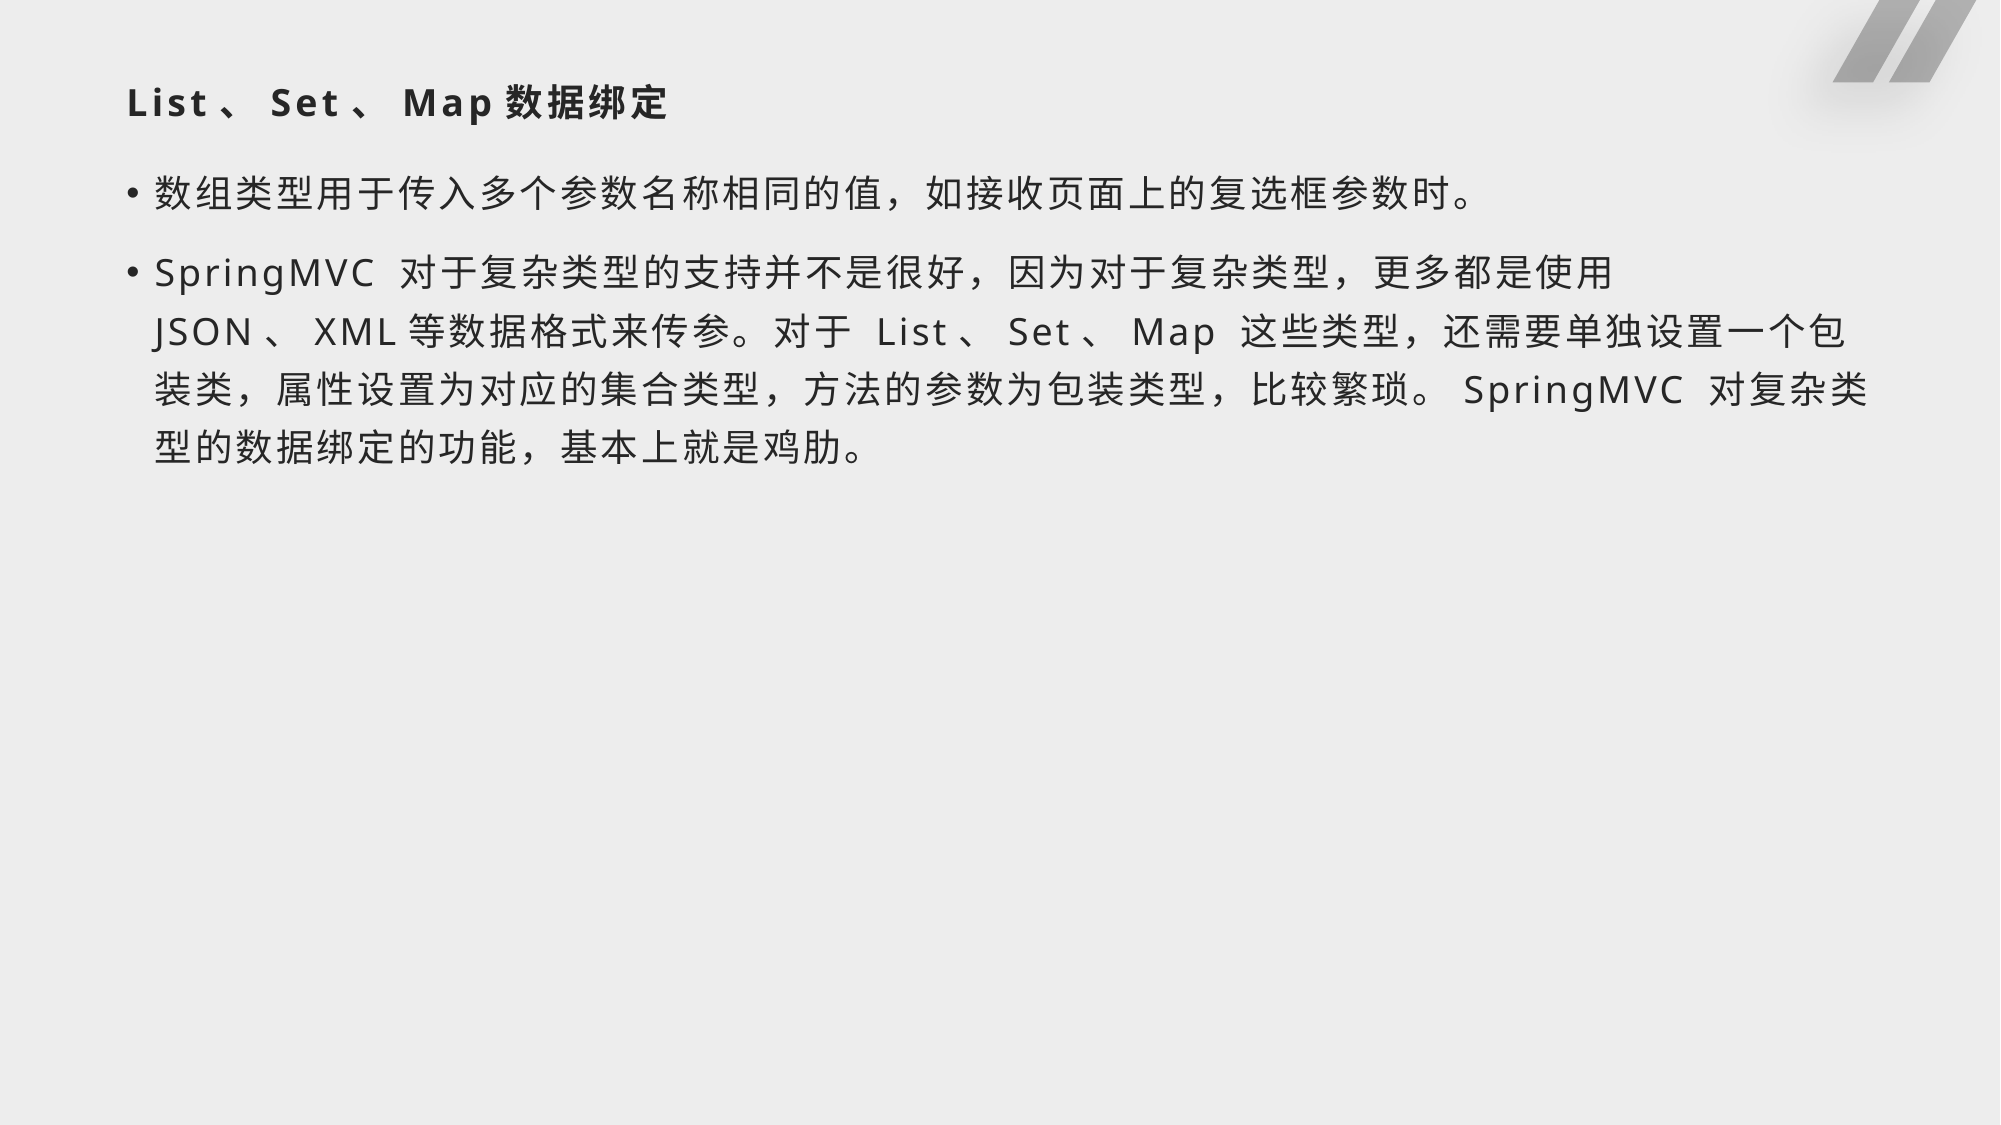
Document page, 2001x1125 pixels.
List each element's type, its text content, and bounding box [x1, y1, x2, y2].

title List、Set、Map数据绑定 [109, 72, 1891, 146]
list 数组类型用于传入多个参数名称相同的值，如接收页面上的复选框参数时。 SpringMVC 对于复杂类型的支持并不是很好，因为对于复杂类型，更多都是使用 JSON、XML等数据格式来传参。对于 List、Set、Map 这些类型，还需要单独设置一个包装类，属性设置为对应的集合类型，方法的参数为包装类型，比较繁琐。SpringMVC 对复杂类型的数据绑定的功能，基本上就是鸡肋。 [109, 156, 1891, 1041]
